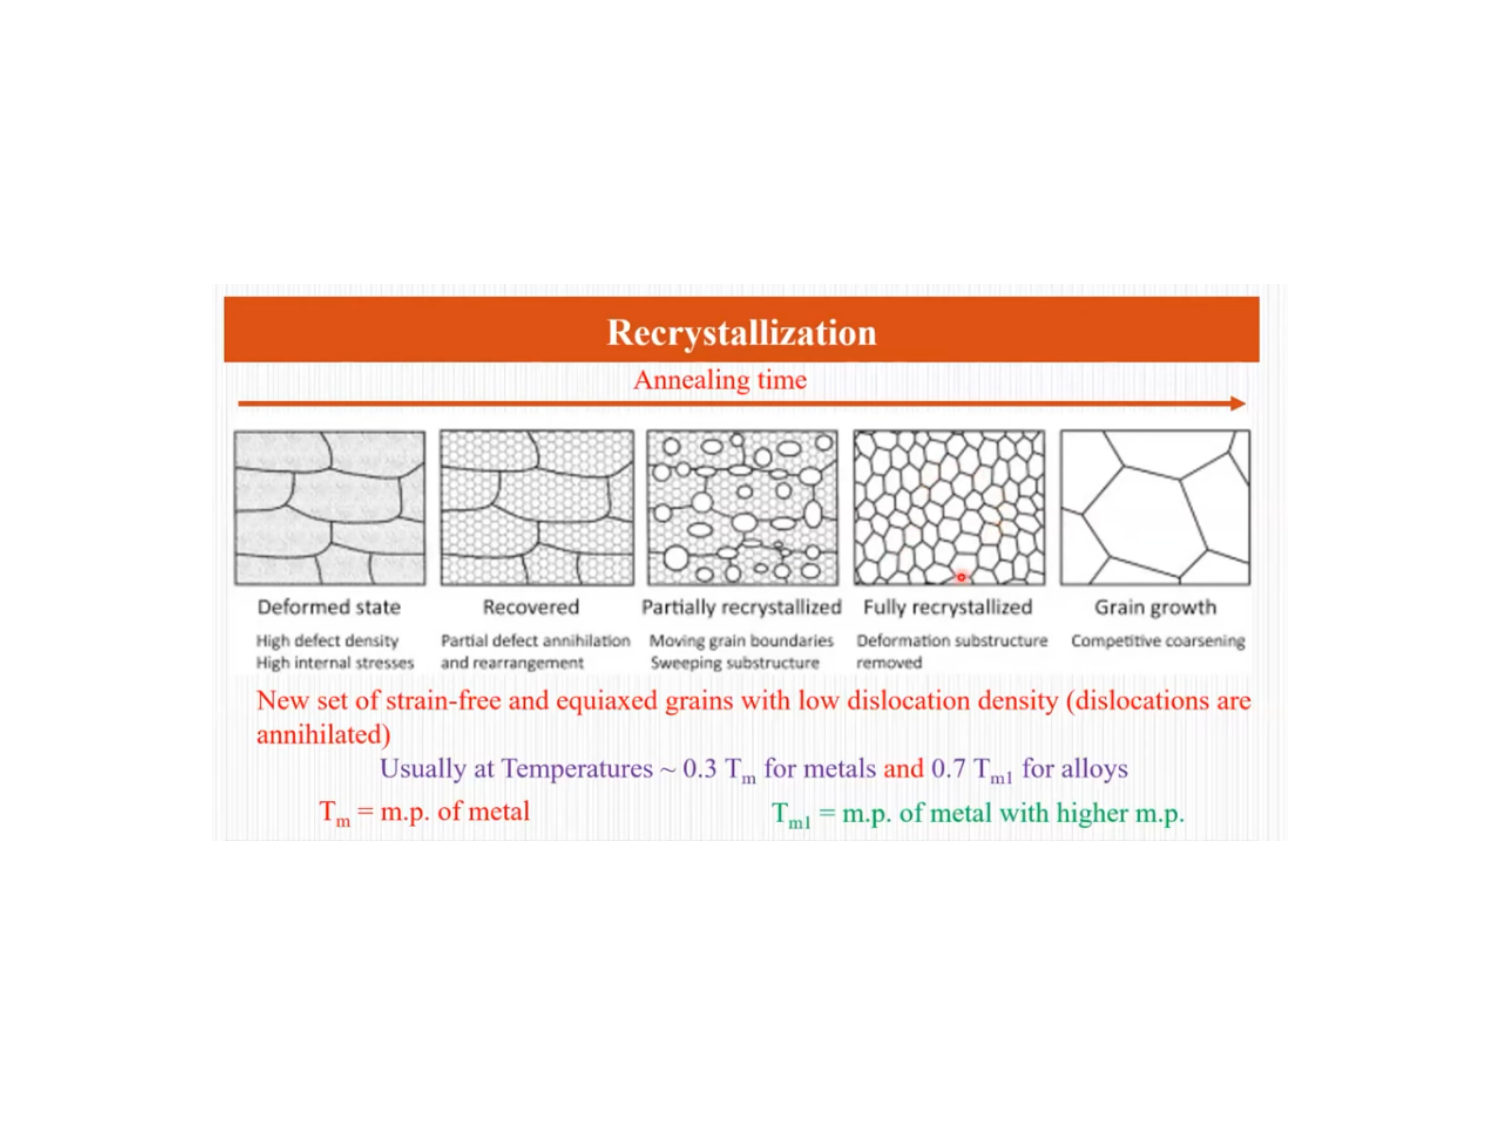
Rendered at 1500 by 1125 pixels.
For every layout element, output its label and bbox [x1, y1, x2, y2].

picture [212, 284, 1288, 841]
